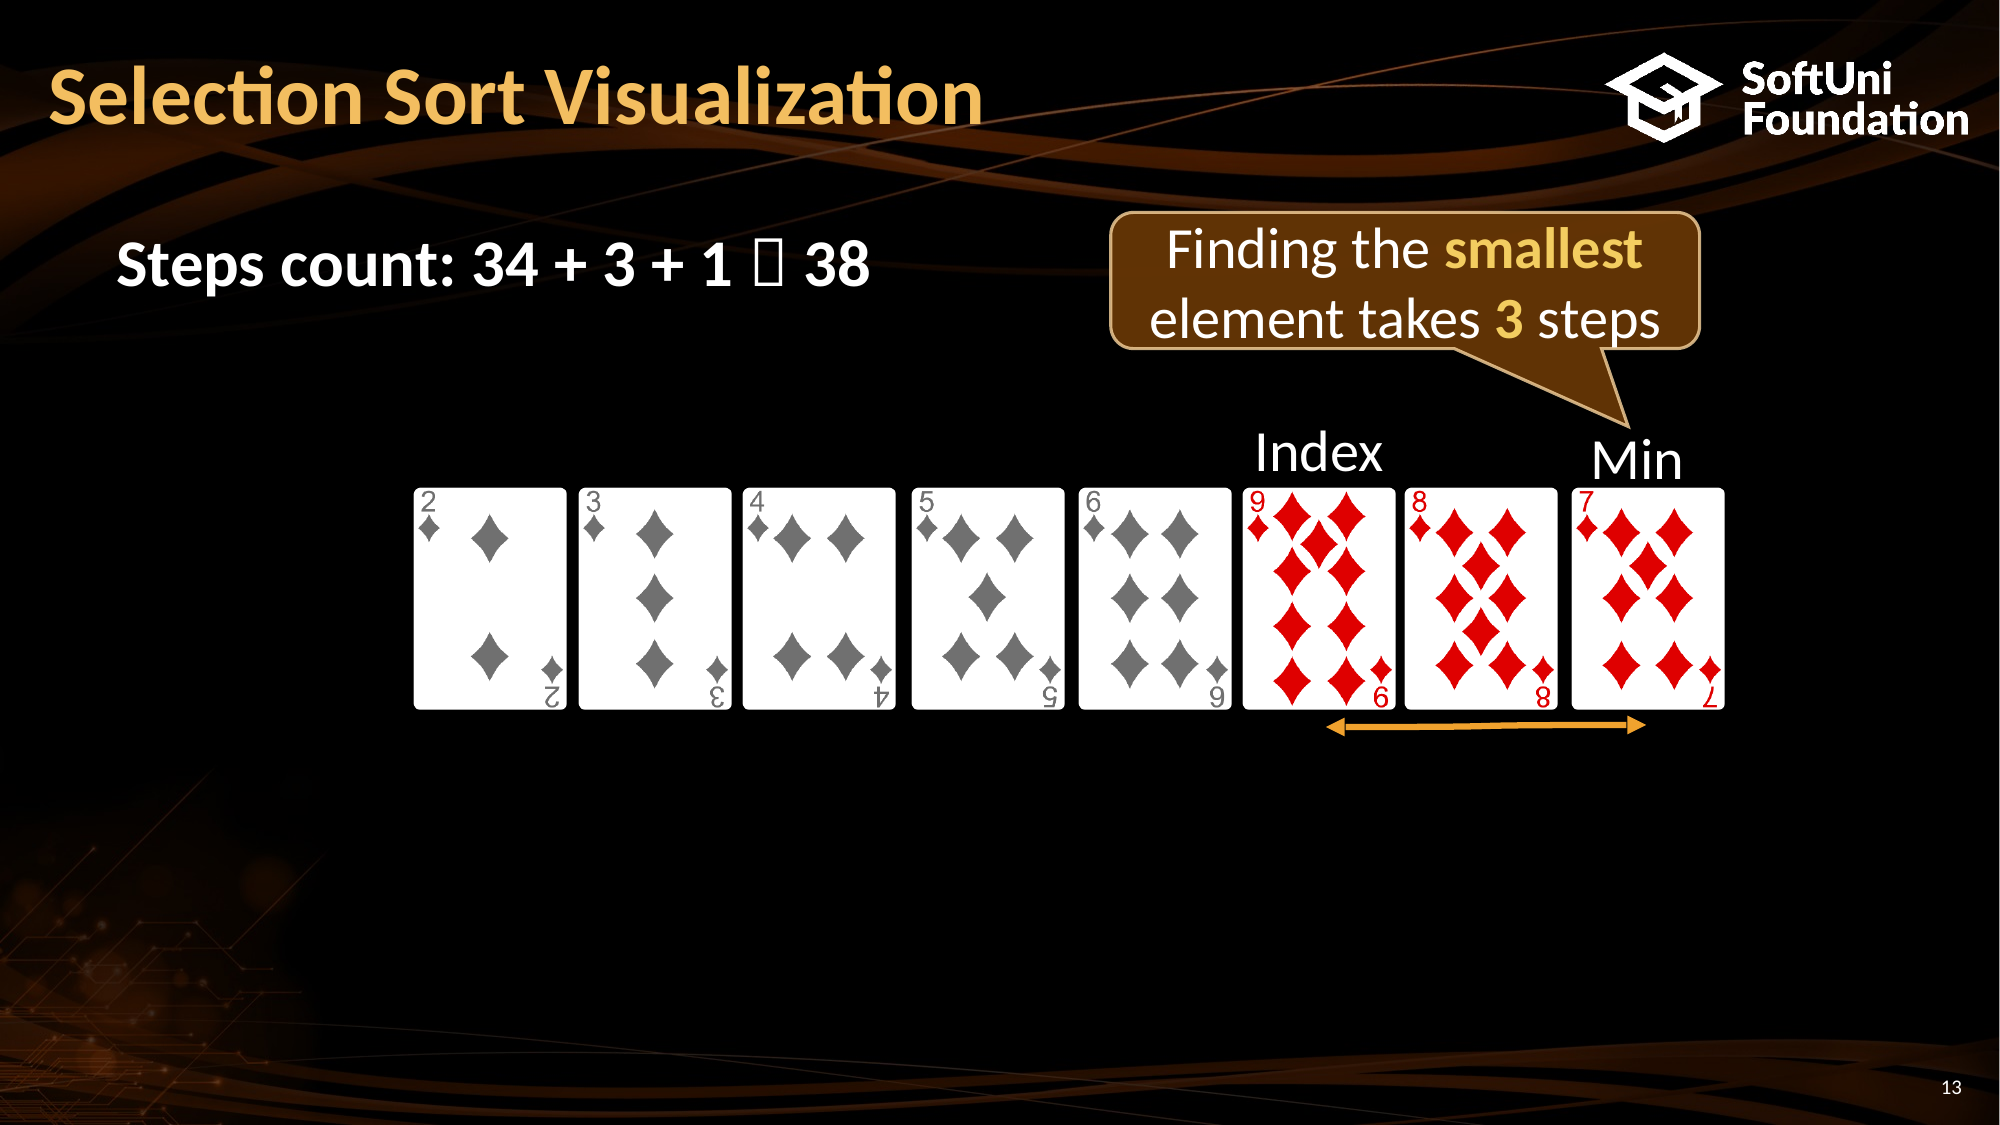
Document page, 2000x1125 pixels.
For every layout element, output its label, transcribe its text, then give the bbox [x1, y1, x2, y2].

text_box Finding the smallest element takes 3 steps [1109, 211, 1701, 429]
slide_number 13 [1897, 1070, 1968, 1103]
text_box Index [1239, 405, 1399, 491]
title Selection Sort Visualization [30, 6, 1602, 189]
text_box Steps count: 34 + 3 + 1  38 [101, 212, 886, 308]
picture [0, 0, 2000, 1125]
text_box Min [1575, 414, 1699, 487]
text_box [1484, 565, 1488, 887]
